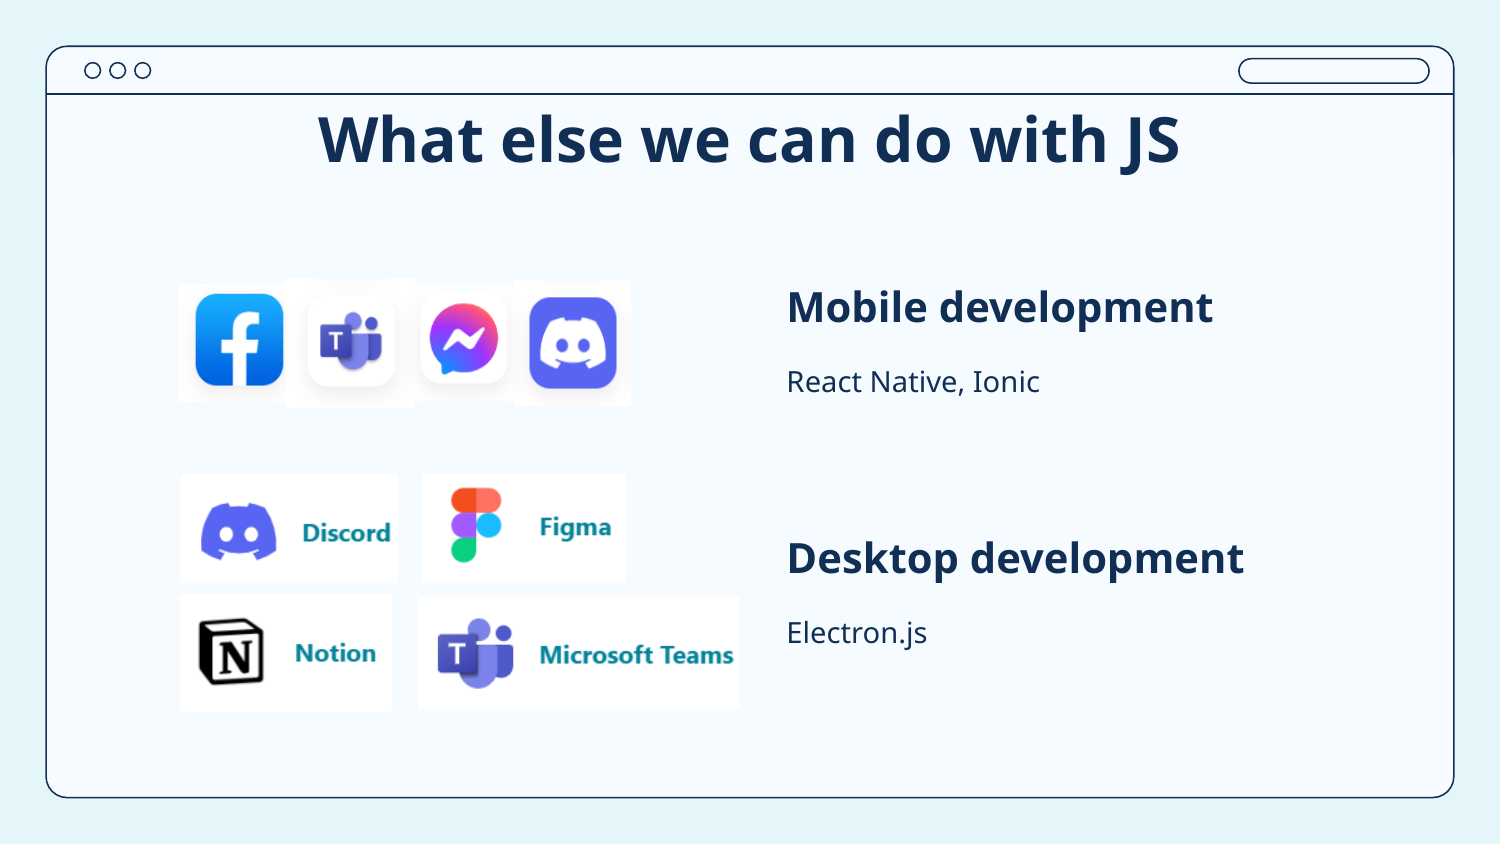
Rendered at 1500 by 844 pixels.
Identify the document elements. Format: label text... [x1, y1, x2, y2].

title What else we can do with JS [118, 85, 1382, 180]
picture [418, 597, 740, 709]
subtitle Desktop development [771, 528, 1307, 597]
picture [179, 594, 393, 713]
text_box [179, 278, 631, 409]
picture [421, 473, 626, 584]
subtitle React Native, Ionic [771, 347, 1088, 425]
subtitle Electron.js [771, 597, 1240, 672]
subtitle Mobile development [771, 278, 1258, 347]
picture [179, 473, 398, 584]
